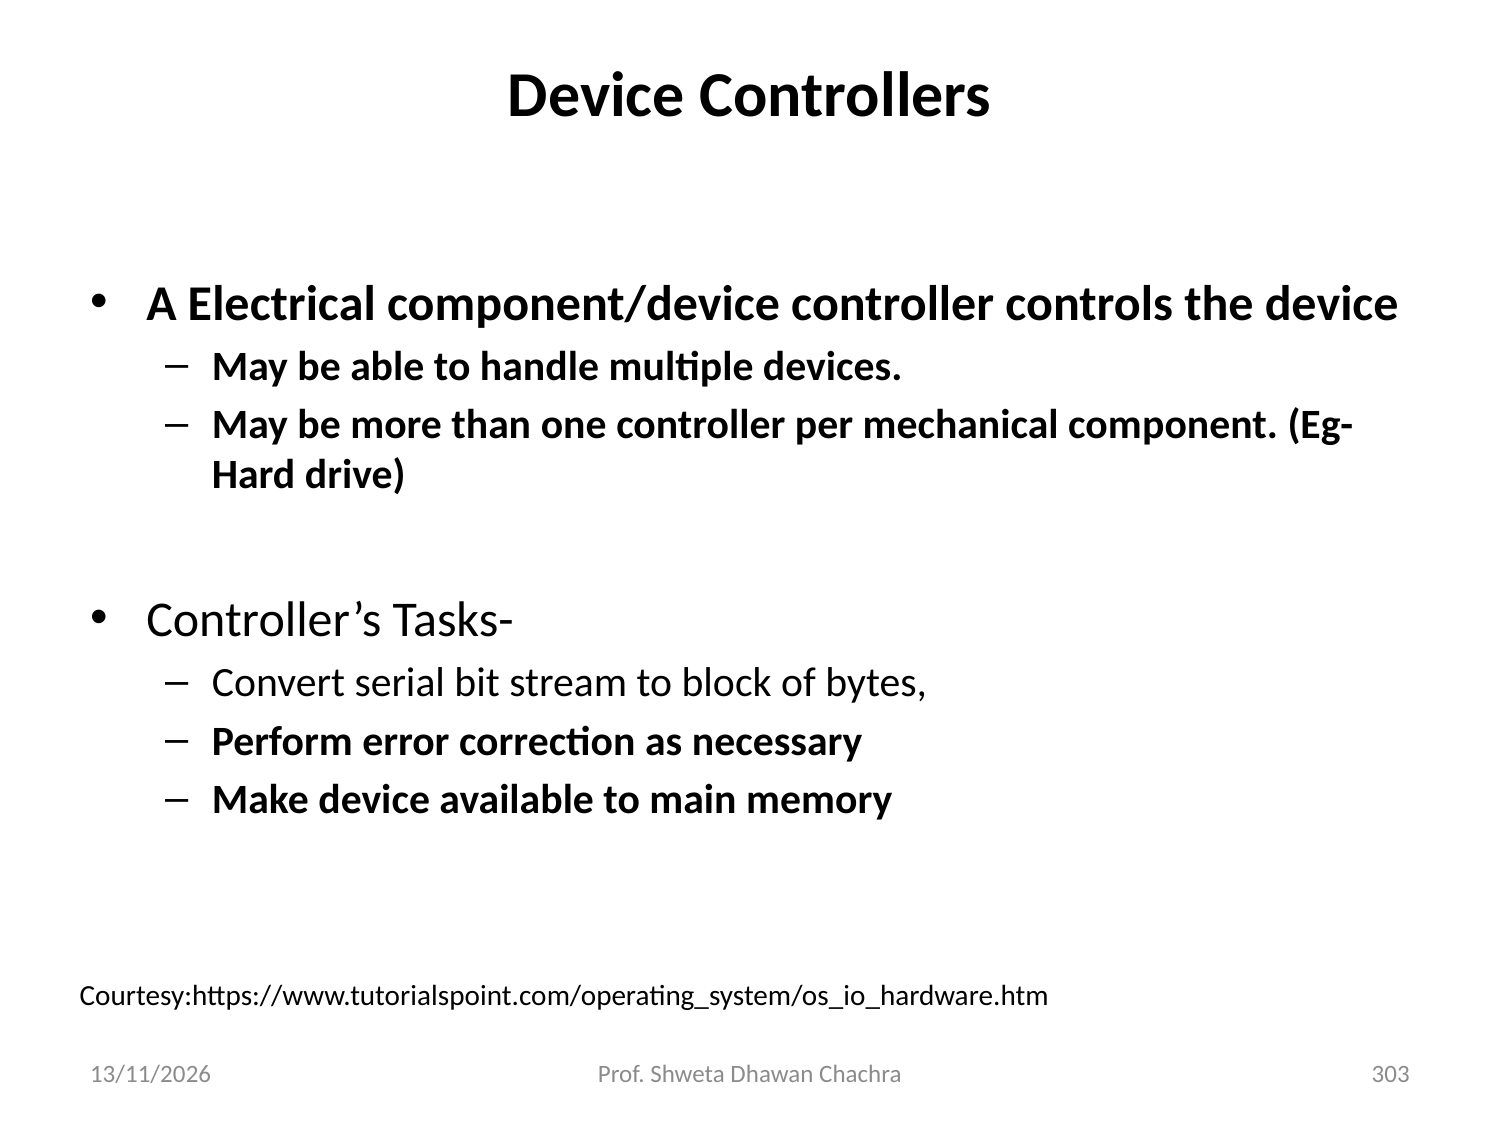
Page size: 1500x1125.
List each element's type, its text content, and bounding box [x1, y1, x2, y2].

title Device Controllers [75, 45, 1425, 138]
footer Prof. Shweta Dhawan Chachra [512, 1042, 988, 1103]
list A Electrical component/device controller controls the device May be able to handle multiple devices. May be more than one controller per mechanical component. (Eg- Hard drive) Controller’s Tasks- Convert serial bit stream to block of bytes, Perform error correction as necessary Make device available to main memory [75, 262, 1425, 1005]
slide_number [75, 1042, 425, 1103]
slide_number 303 [1074, 1042, 1425, 1103]
text_box Courtesy:https://www.tutorialspoint.com/operating_system/os_io_hardware.htm [64, 968, 1421, 1019]
